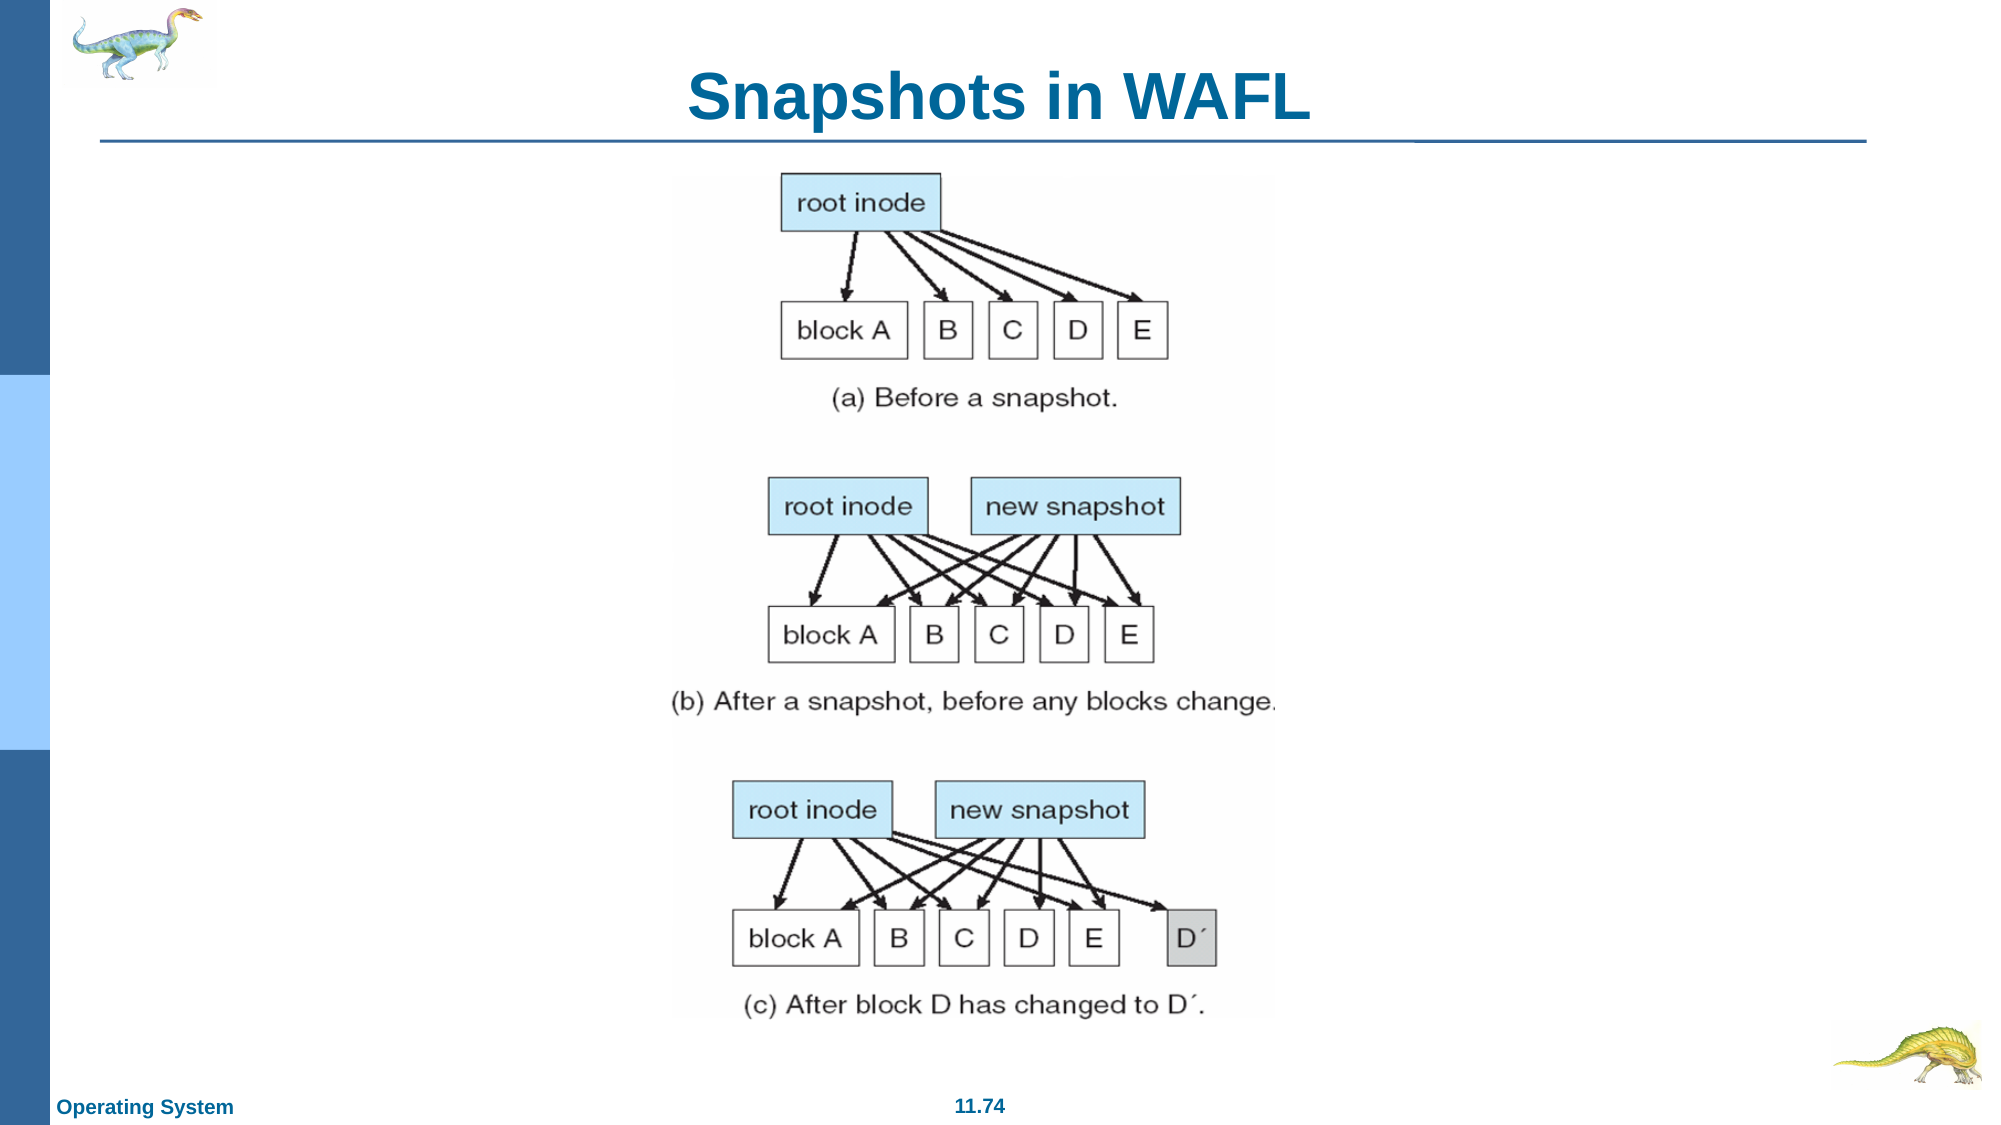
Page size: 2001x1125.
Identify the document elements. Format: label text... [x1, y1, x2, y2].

picture [62, 0, 217, 88]
picture [666, 171, 1275, 1020]
title Snapshots in WAFL [99, 45, 1900, 141]
picture [1831, 1020, 1982, 1090]
